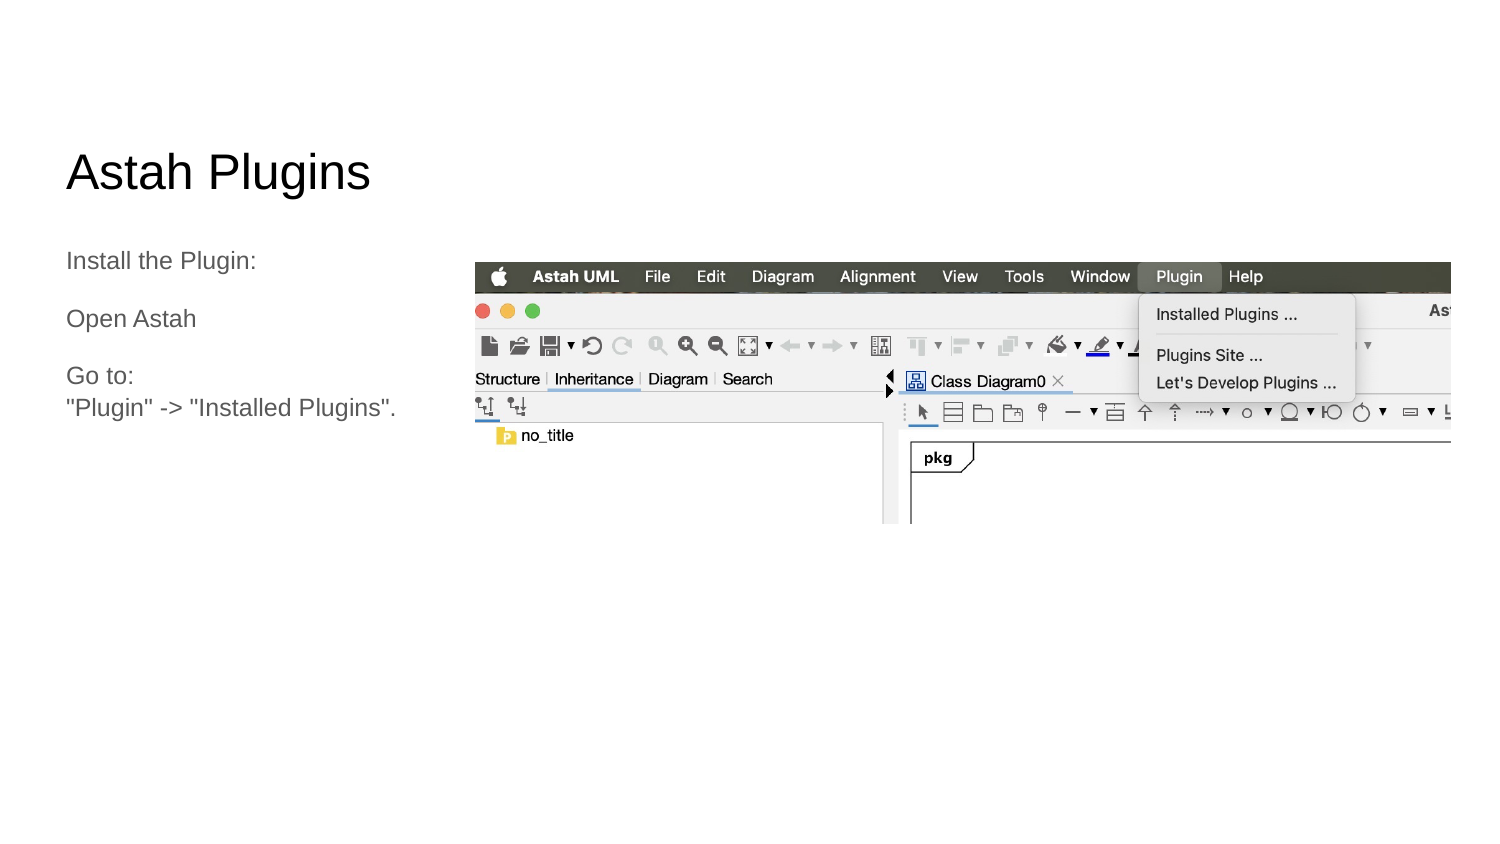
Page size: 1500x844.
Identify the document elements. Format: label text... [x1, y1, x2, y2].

list Install the Plugin: Open Astah Go to: "Plugin" -> "Installed Plugins". [51, 227, 512, 750]
title Astah Plugins [51, 91, 512, 216]
picture [474, 262, 1451, 524]
